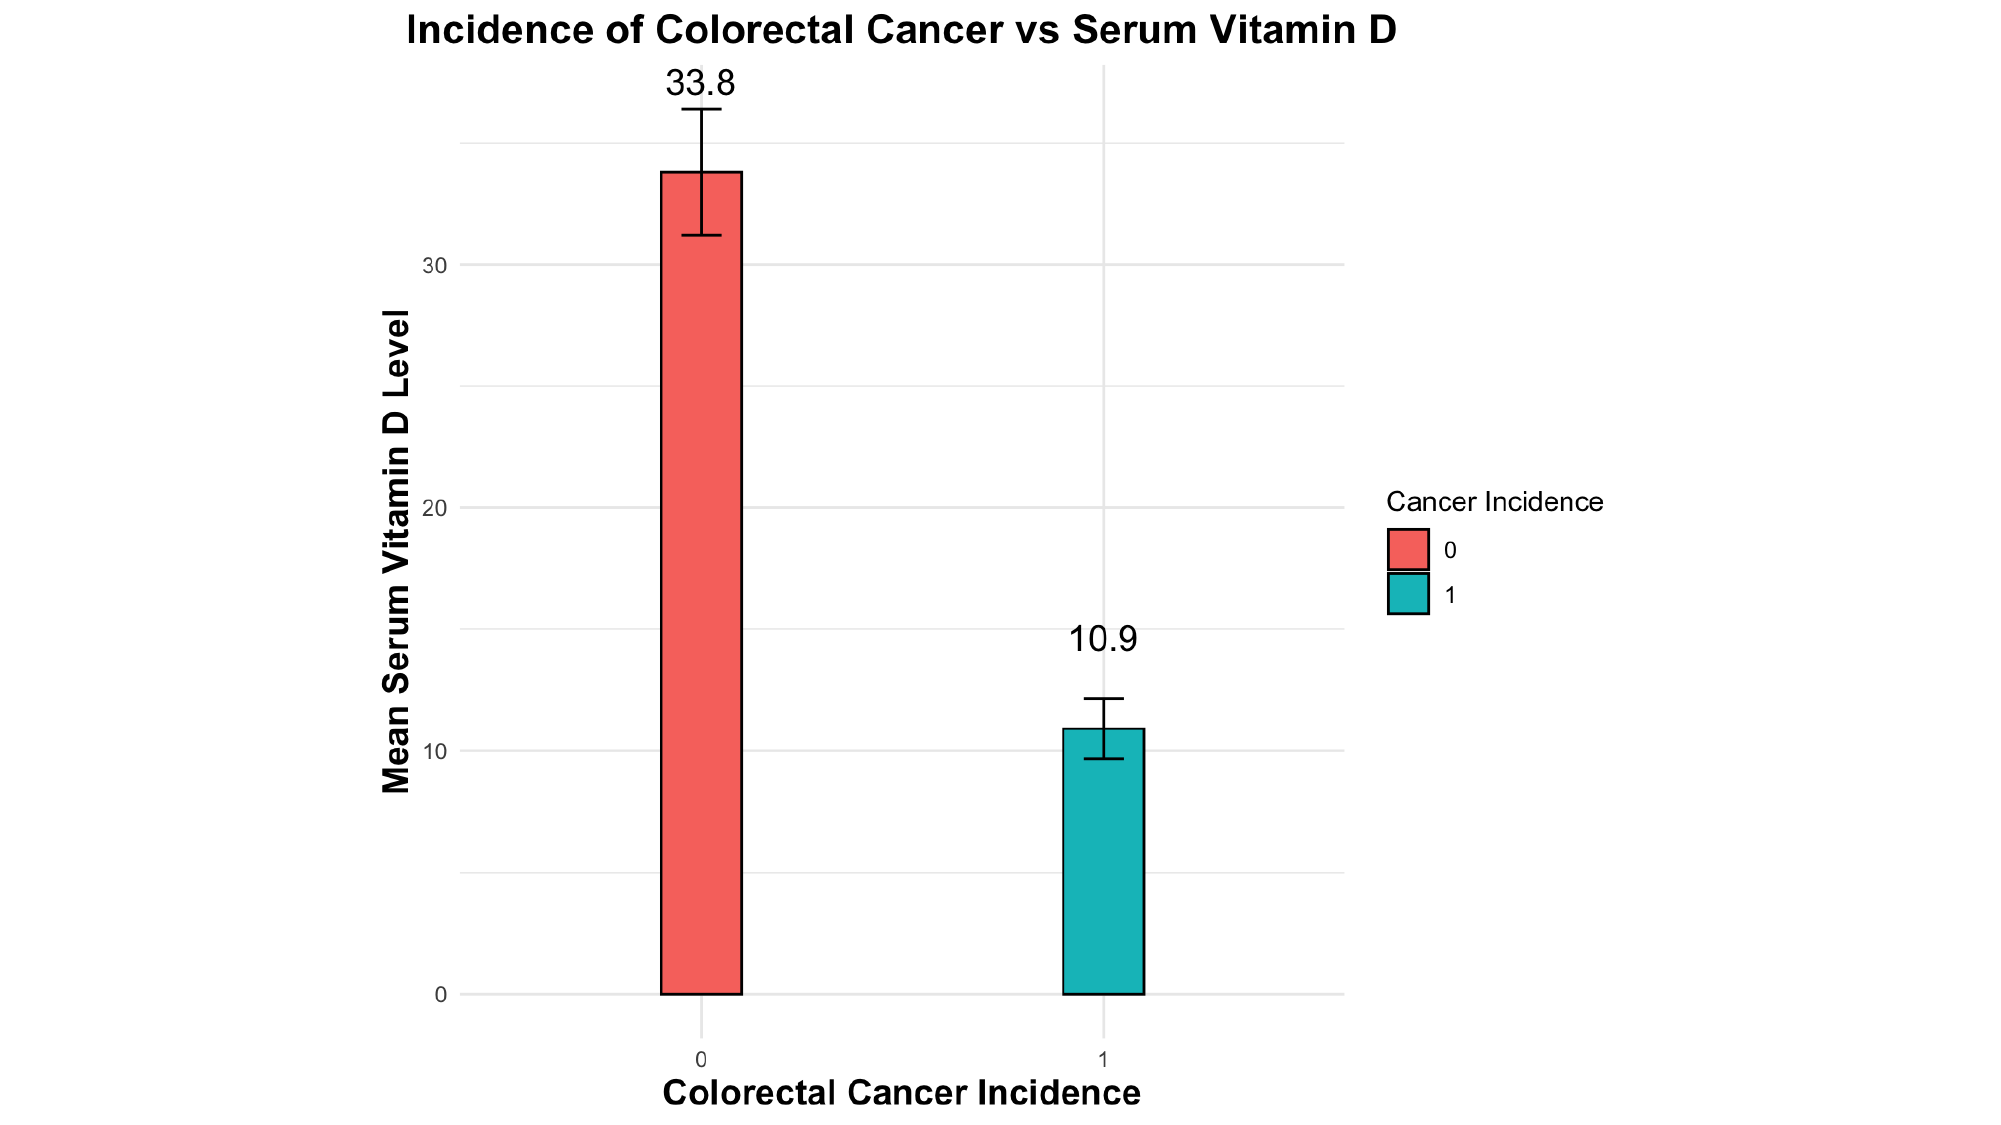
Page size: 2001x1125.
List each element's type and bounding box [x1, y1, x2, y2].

picture [368, 0, 1632, 1125]
